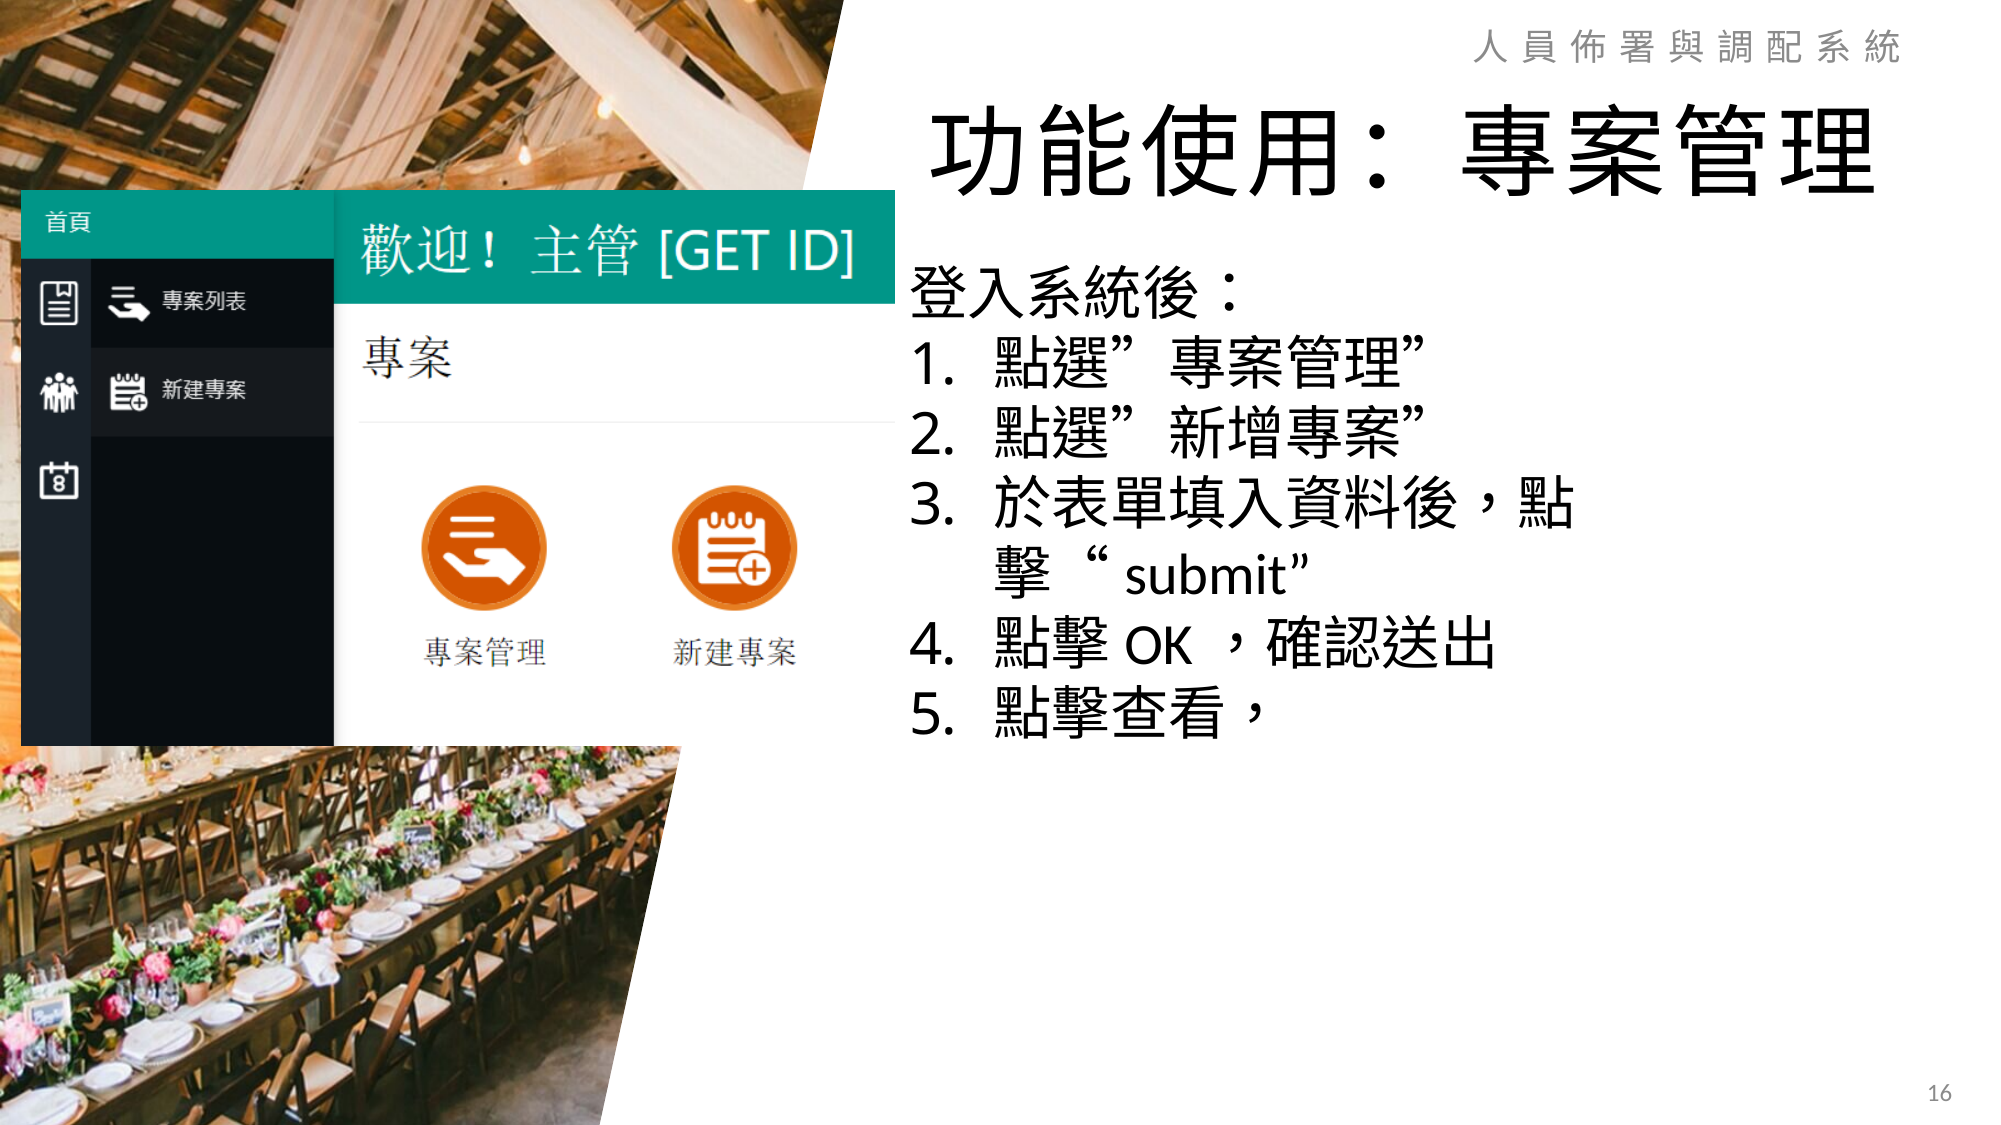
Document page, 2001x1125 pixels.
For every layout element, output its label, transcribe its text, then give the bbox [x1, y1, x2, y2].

text_box 登入系統後： 點選”專案管理” 點選”新增專案” 於表單填入資料後，點擊“submit” 點擊OK，確認送出 點擊查看， [894, 249, 1898, 754]
slide_number 16 [1894, 1061, 1968, 1121]
list 人員佈署與調配系統 [1457, 16, 1982, 77]
picture [0, 0, 895, 1125]
title 功能使用：專案管理 [912, 48, 1931, 250]
